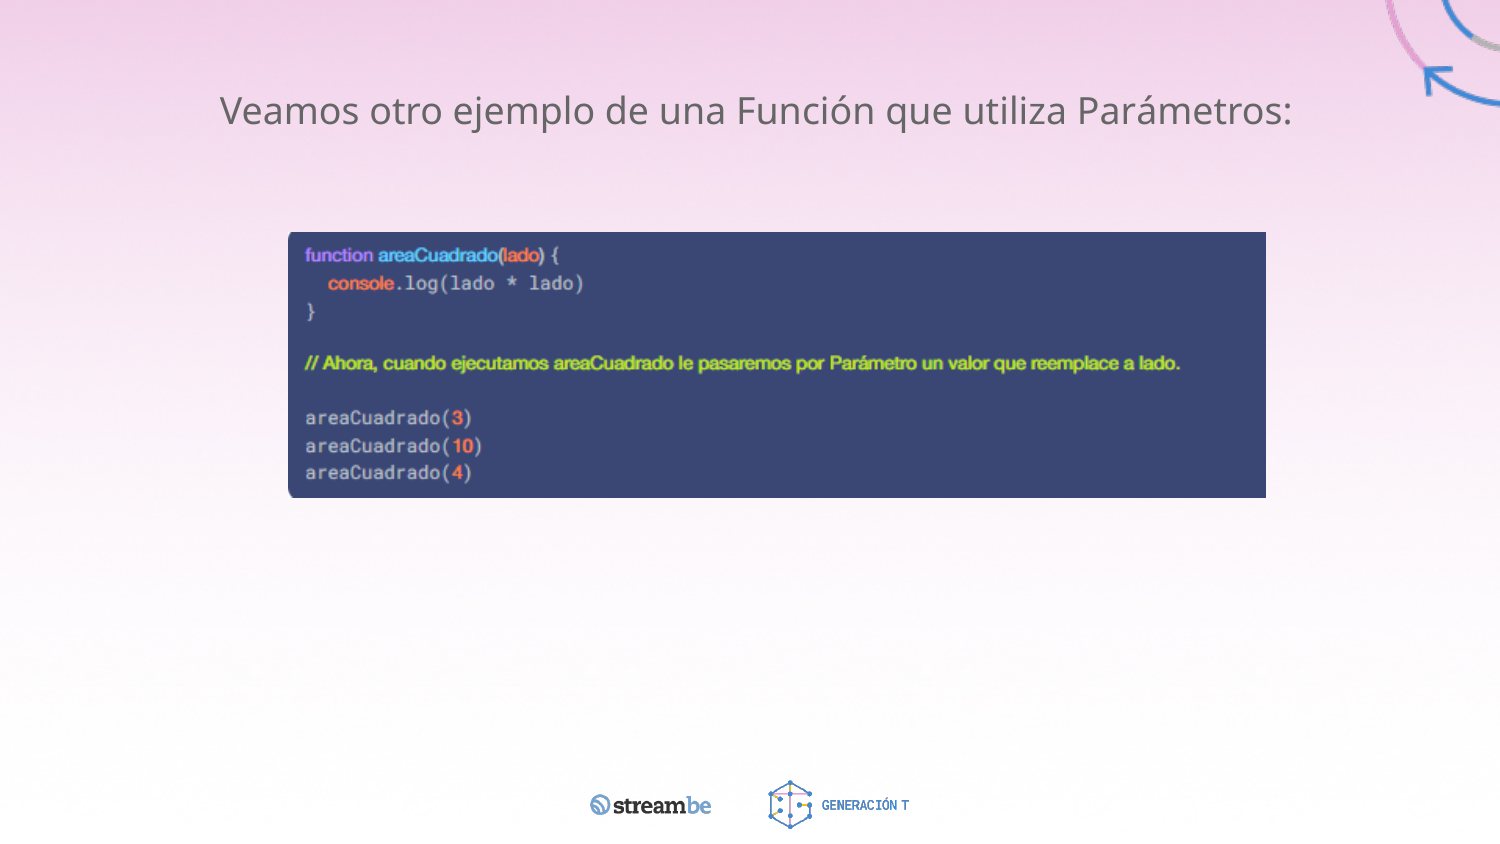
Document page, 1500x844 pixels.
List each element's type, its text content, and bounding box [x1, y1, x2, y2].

subtitle Veamos otro ejemplo de una Función que utiliza Parámetros: [186, 86, 1312, 291]
picture [0, 0, 1500, 844]
